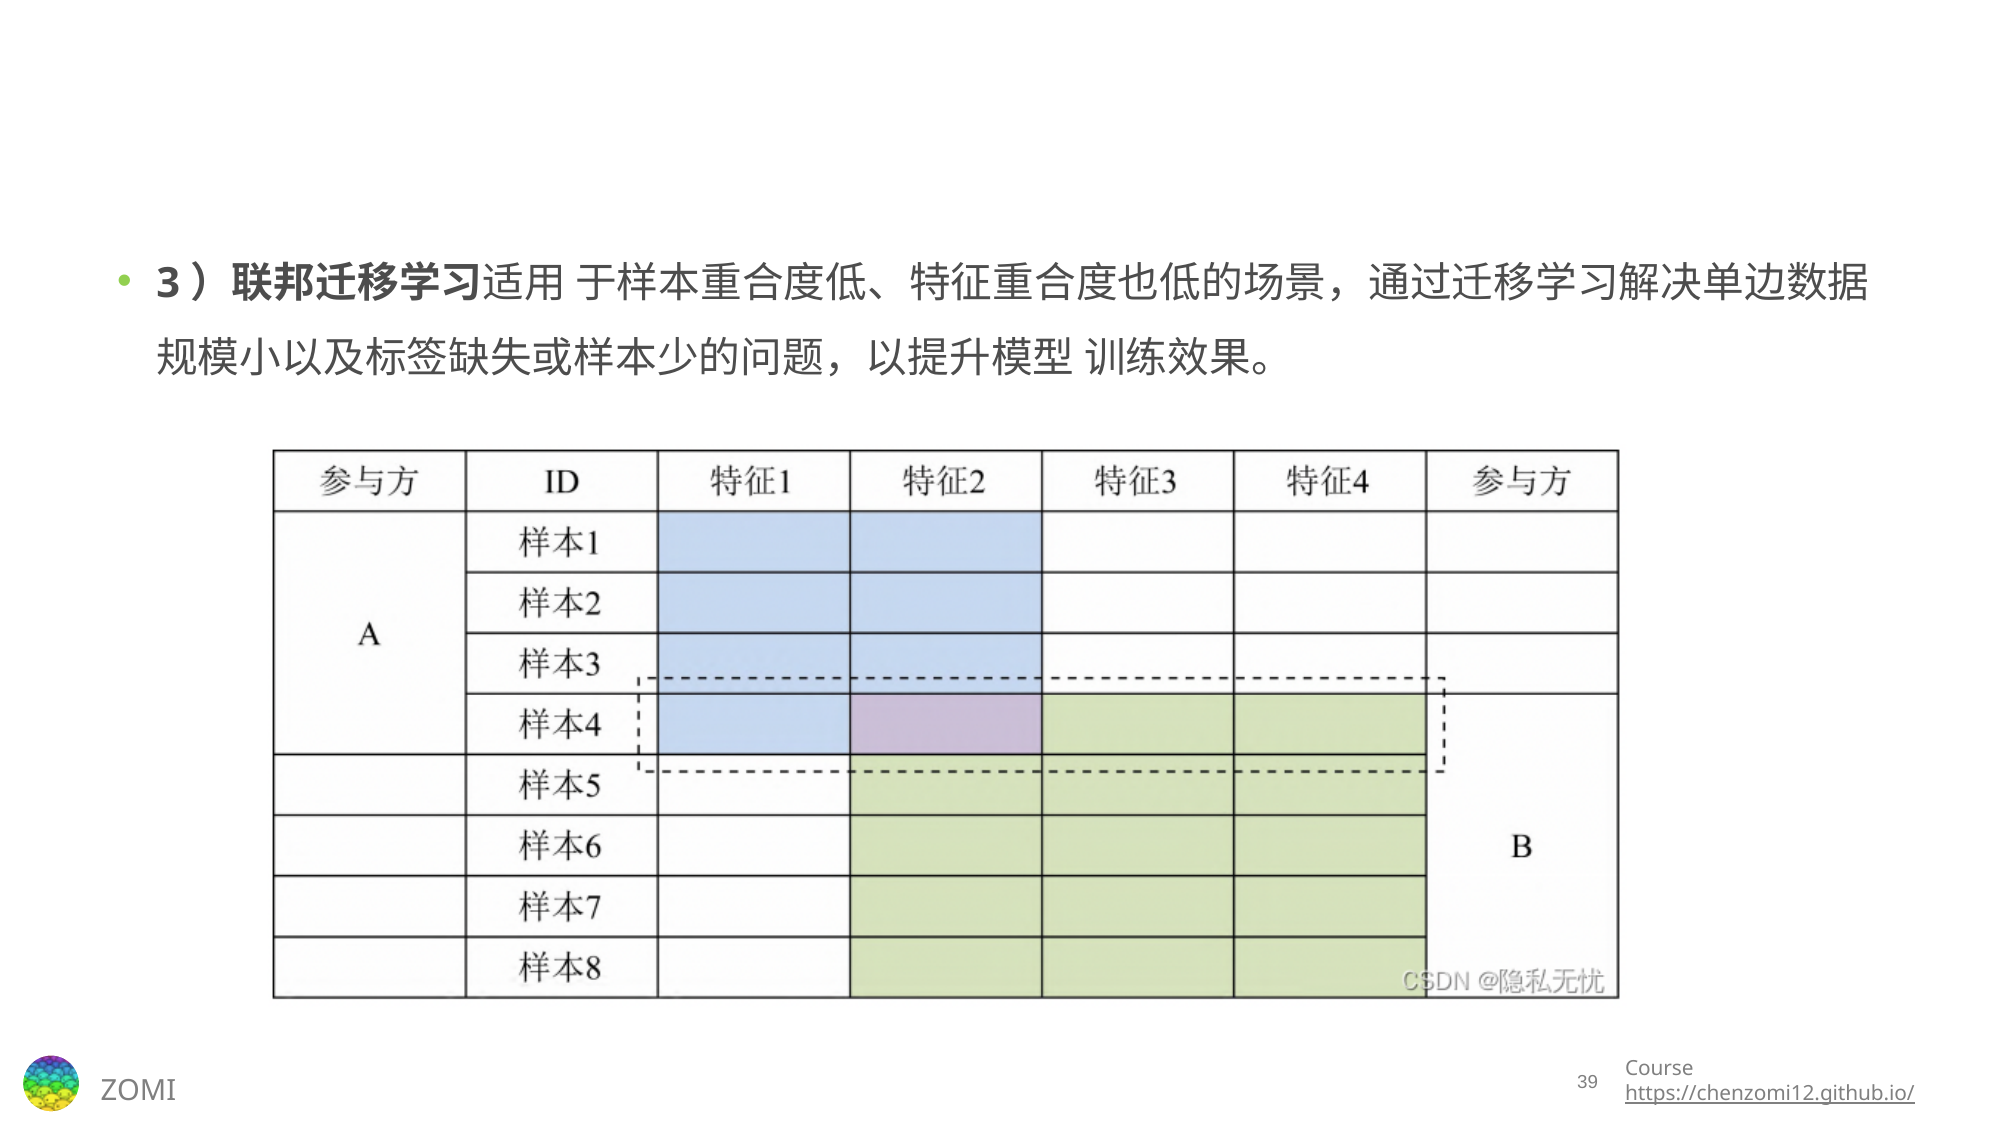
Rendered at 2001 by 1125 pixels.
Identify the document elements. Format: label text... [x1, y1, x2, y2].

list 3）联邦迁移学习适用 于样本重合度低、特征重合度也低的场景，通过迁移学习解决单边数据规模小以及标签缺失或样本少的问题，以提升模型 训练效果。 [102, 223, 1901, 1043]
picture [267, 444, 1628, 1008]
picture [24, 1056, 78, 1111]
